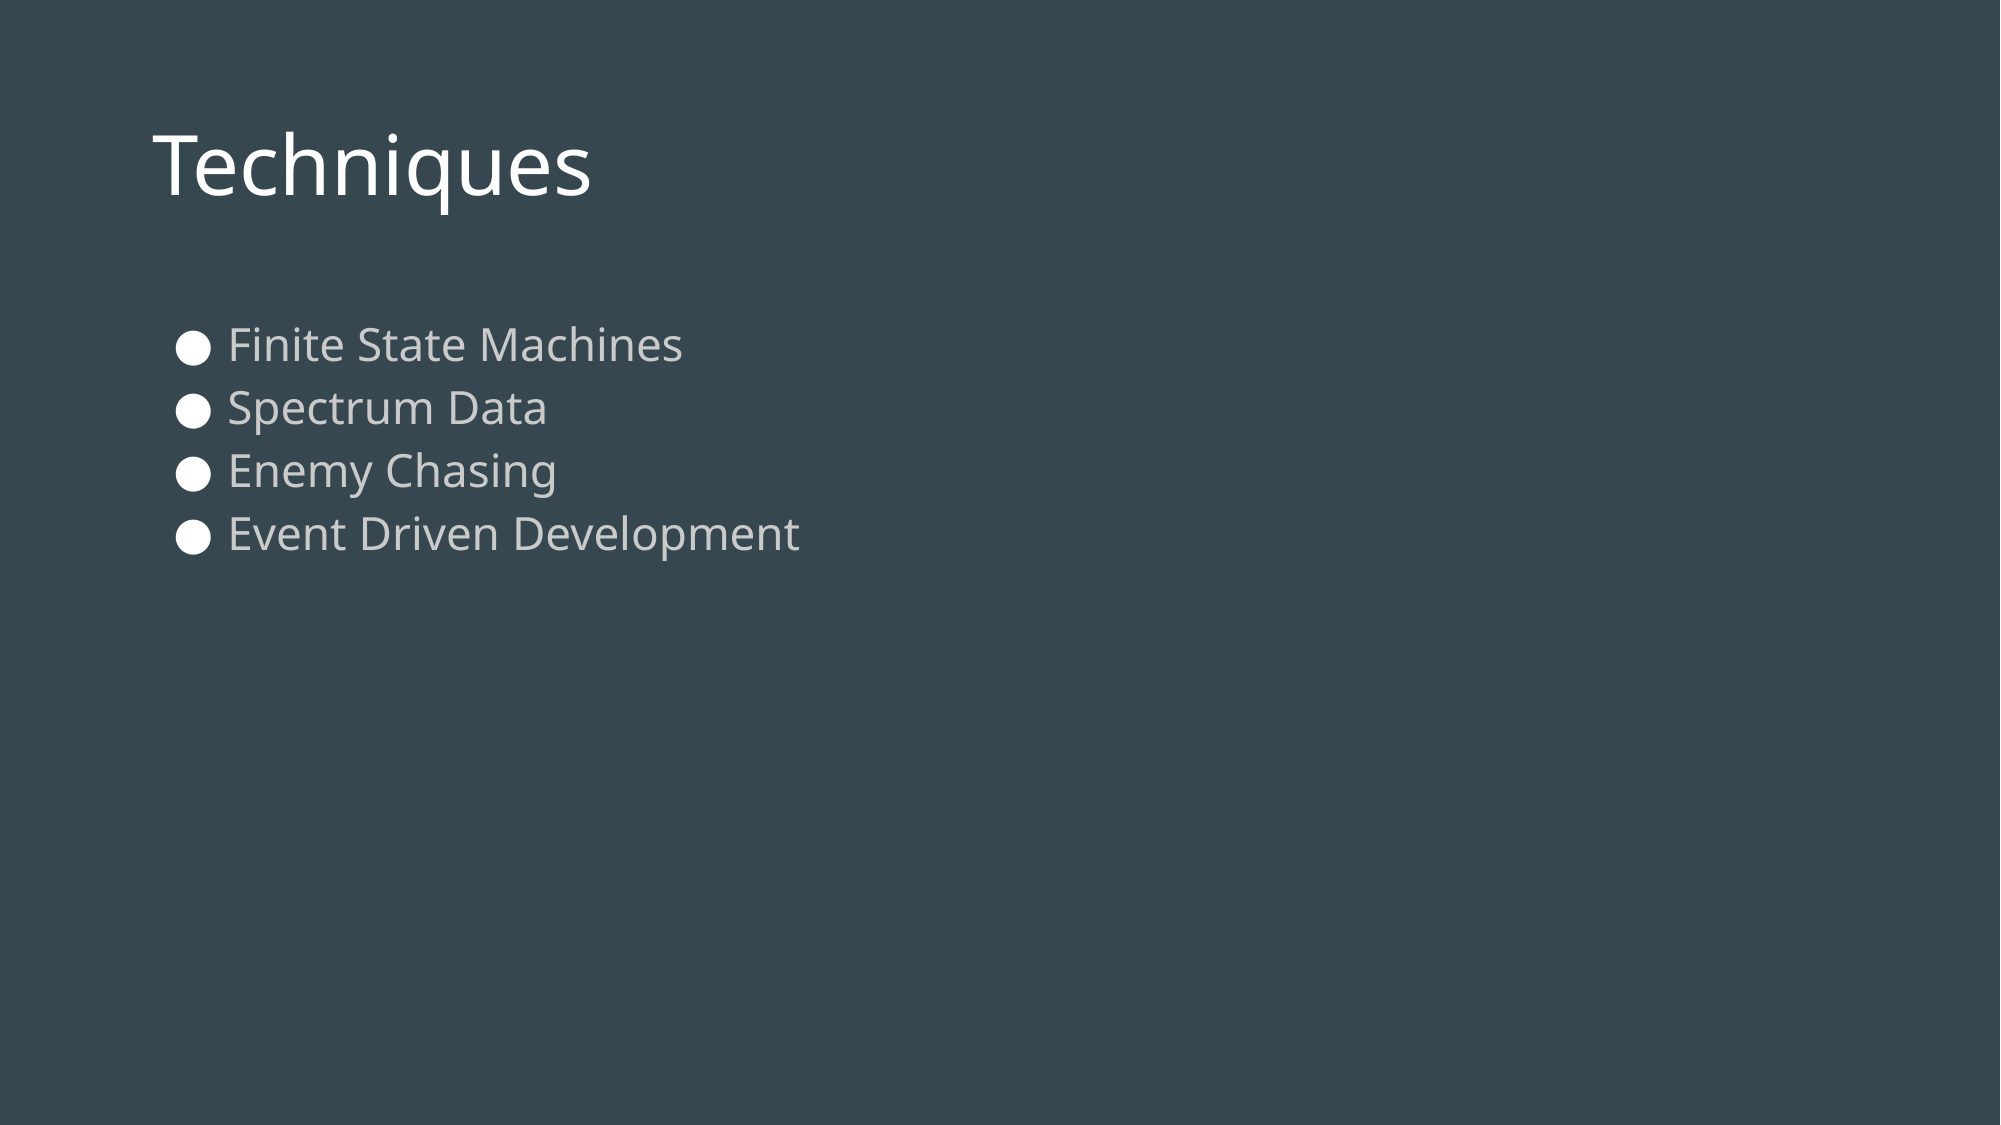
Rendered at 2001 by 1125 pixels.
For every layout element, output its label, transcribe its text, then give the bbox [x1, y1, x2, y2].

title Techniques [137, 59, 1863, 278]
list Finite State Machines Spectrum Data Enemy Chasing Event Driven Development [137, 299, 1863, 1014]
